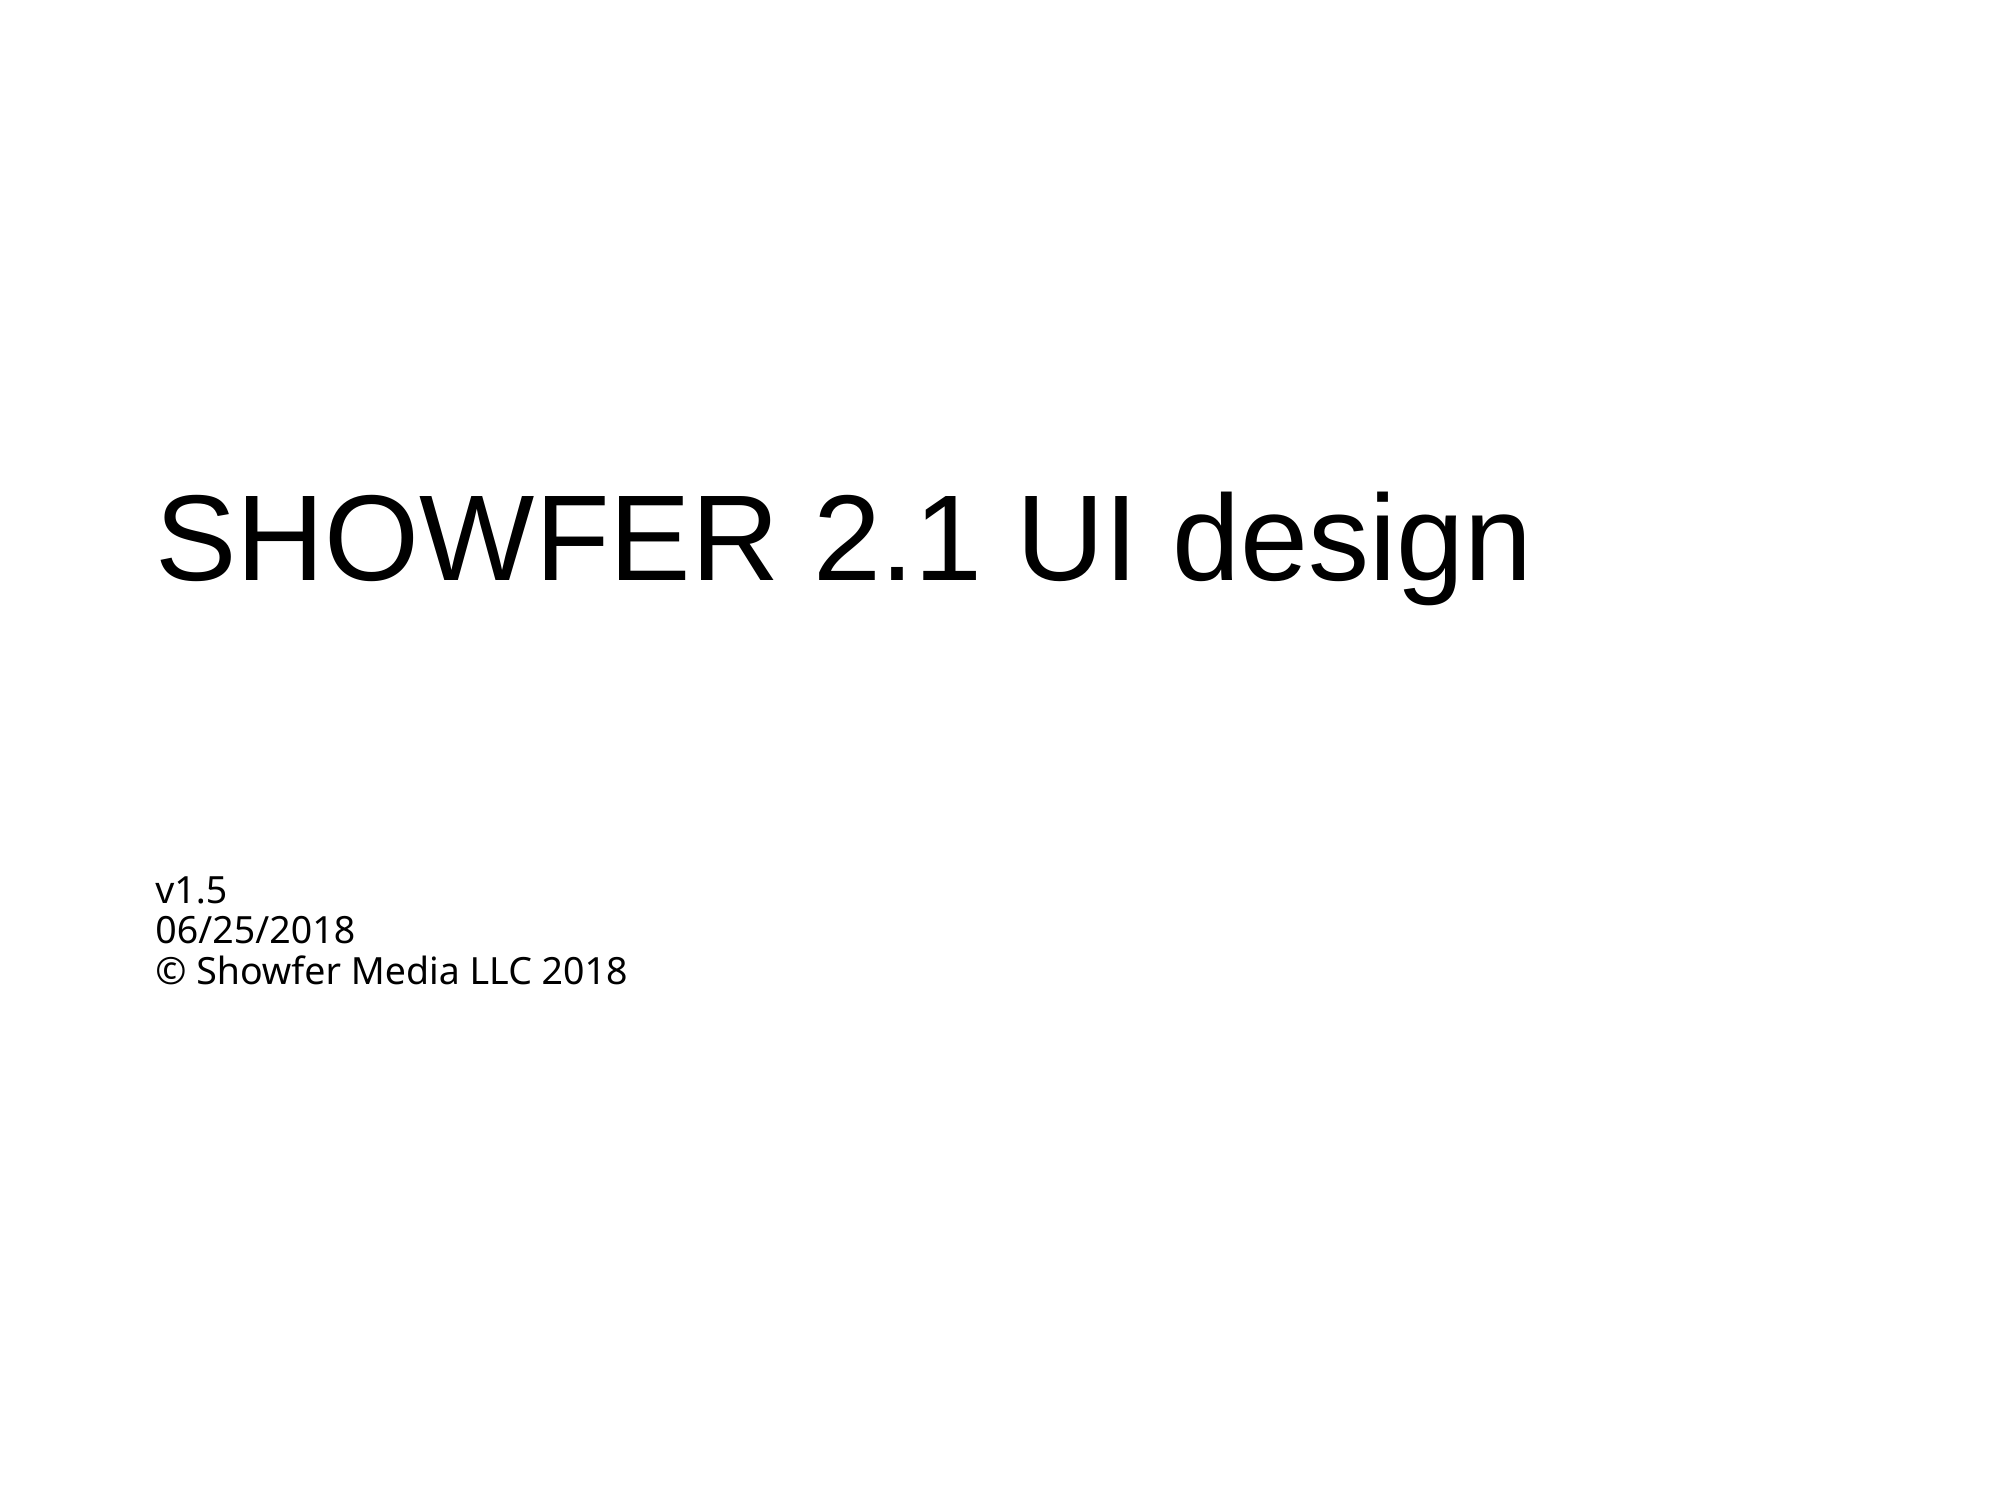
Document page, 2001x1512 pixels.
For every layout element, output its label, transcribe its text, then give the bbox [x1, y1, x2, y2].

title SHOWFER 2.1 UI design v1.5 06/25/2018 © Showfer Media LLC 2018 [140, 341, 1866, 1172]
